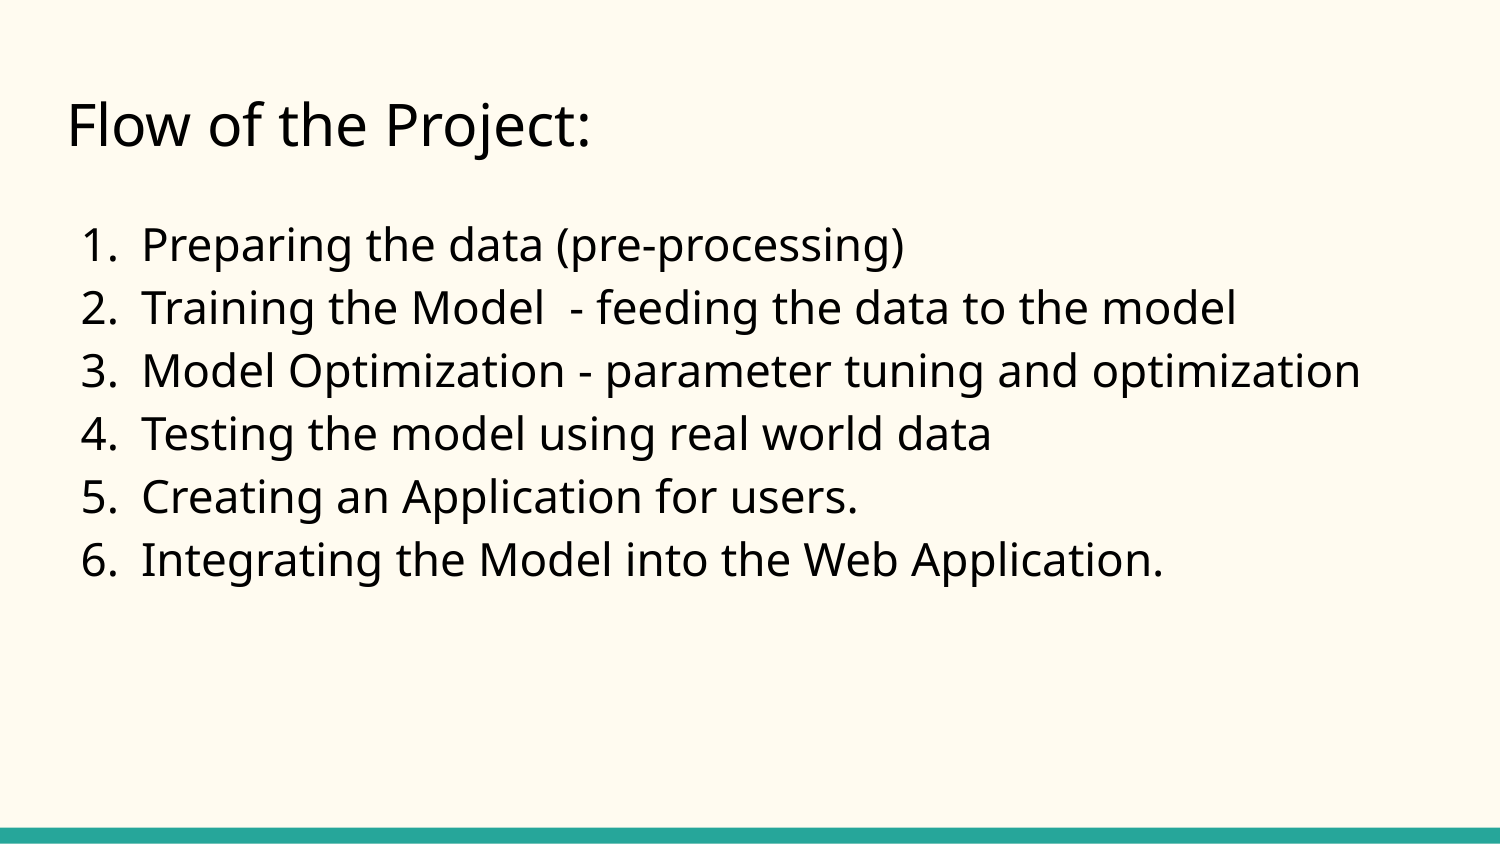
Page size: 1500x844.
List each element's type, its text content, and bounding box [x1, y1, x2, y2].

list Preparing the data (pre-processing) Training the Model - feeding the data to the model Model Optimization - parameter tuning and optimization Testing the model using real world data Creating an Application for users. Integrating the Model into the Web Application. [51, 192, 1449, 750]
title Flow of the Project: [51, 72, 1449, 174]
